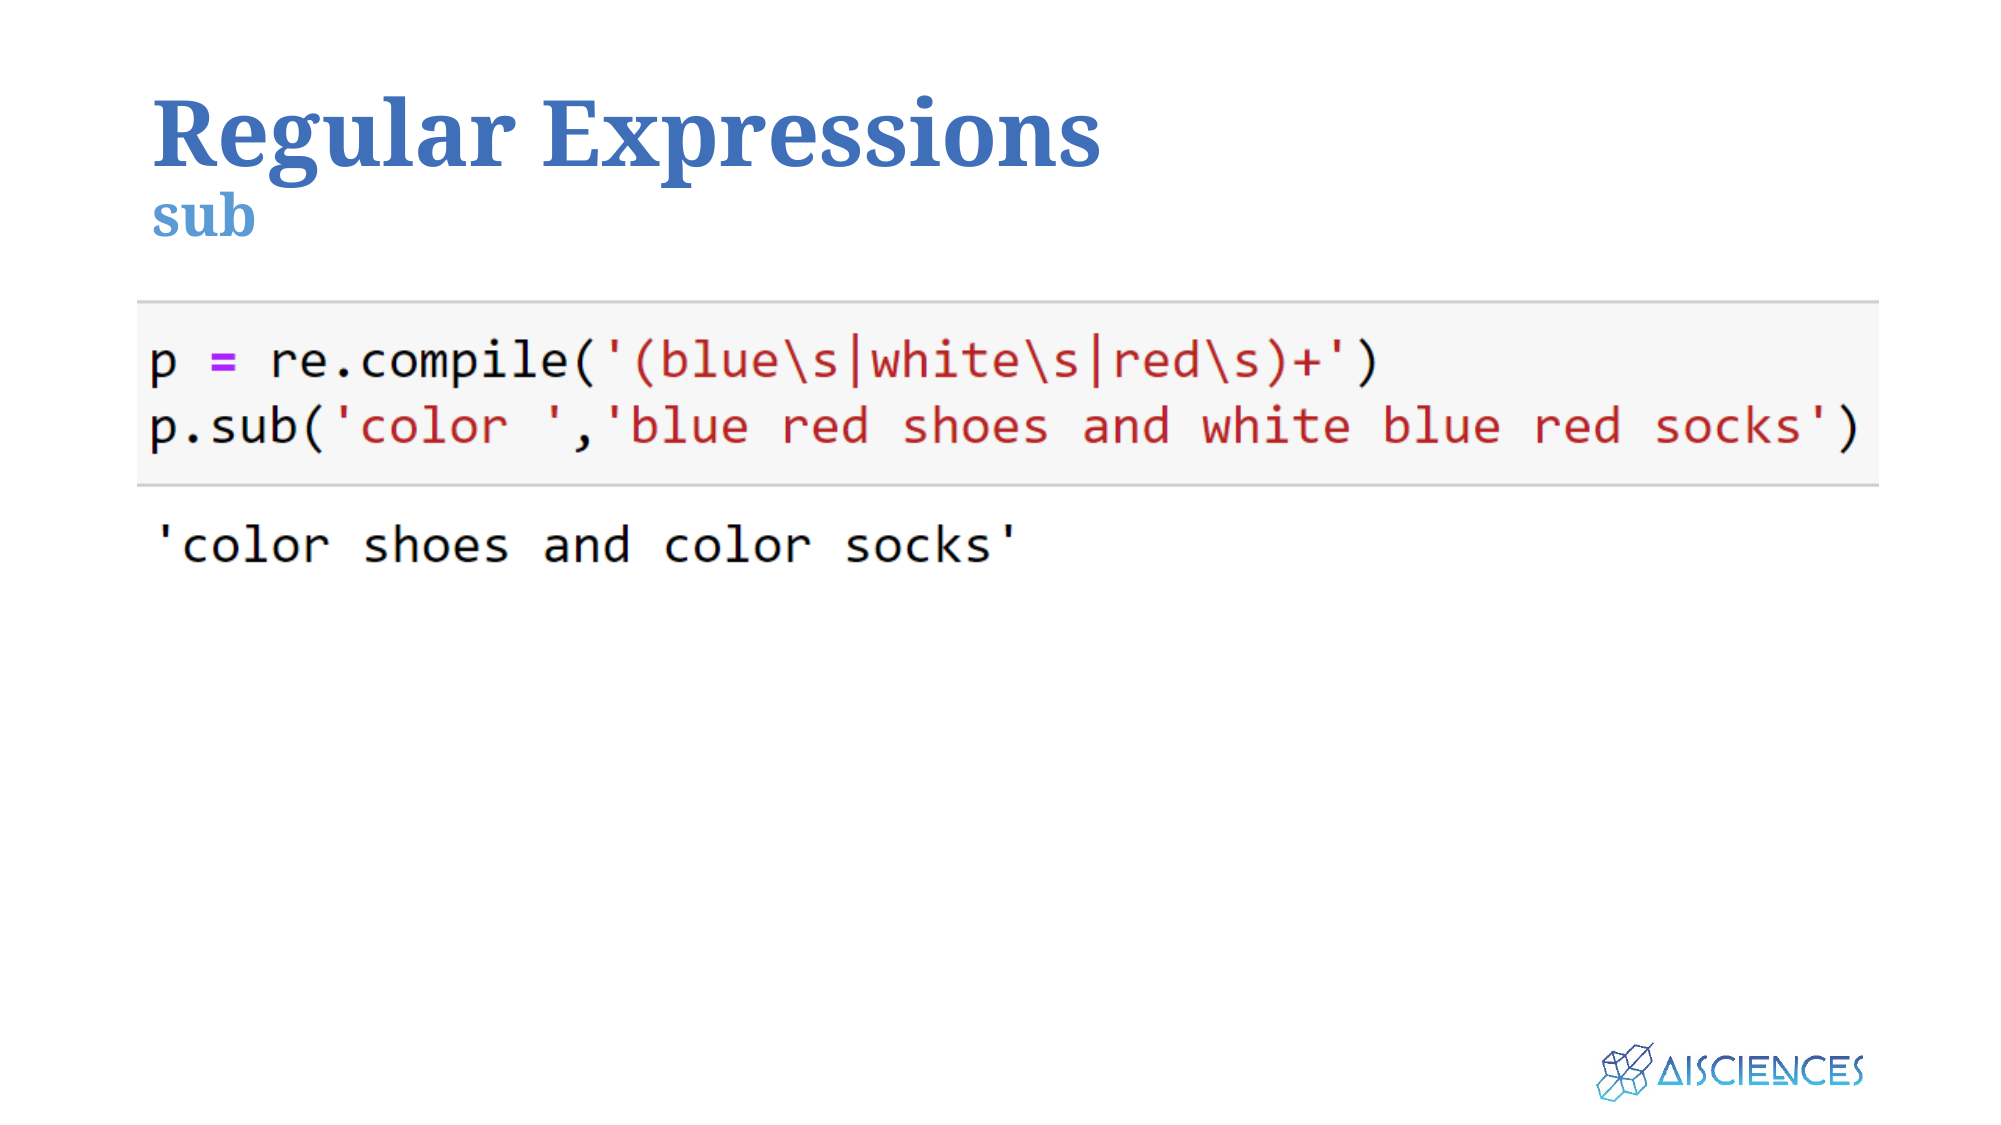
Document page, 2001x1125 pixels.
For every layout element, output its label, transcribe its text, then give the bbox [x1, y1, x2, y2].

picture [1596, 1042, 1863, 1102]
picture [137, 288, 1879, 578]
title Regular Expressions sub [137, 59, 1863, 278]
